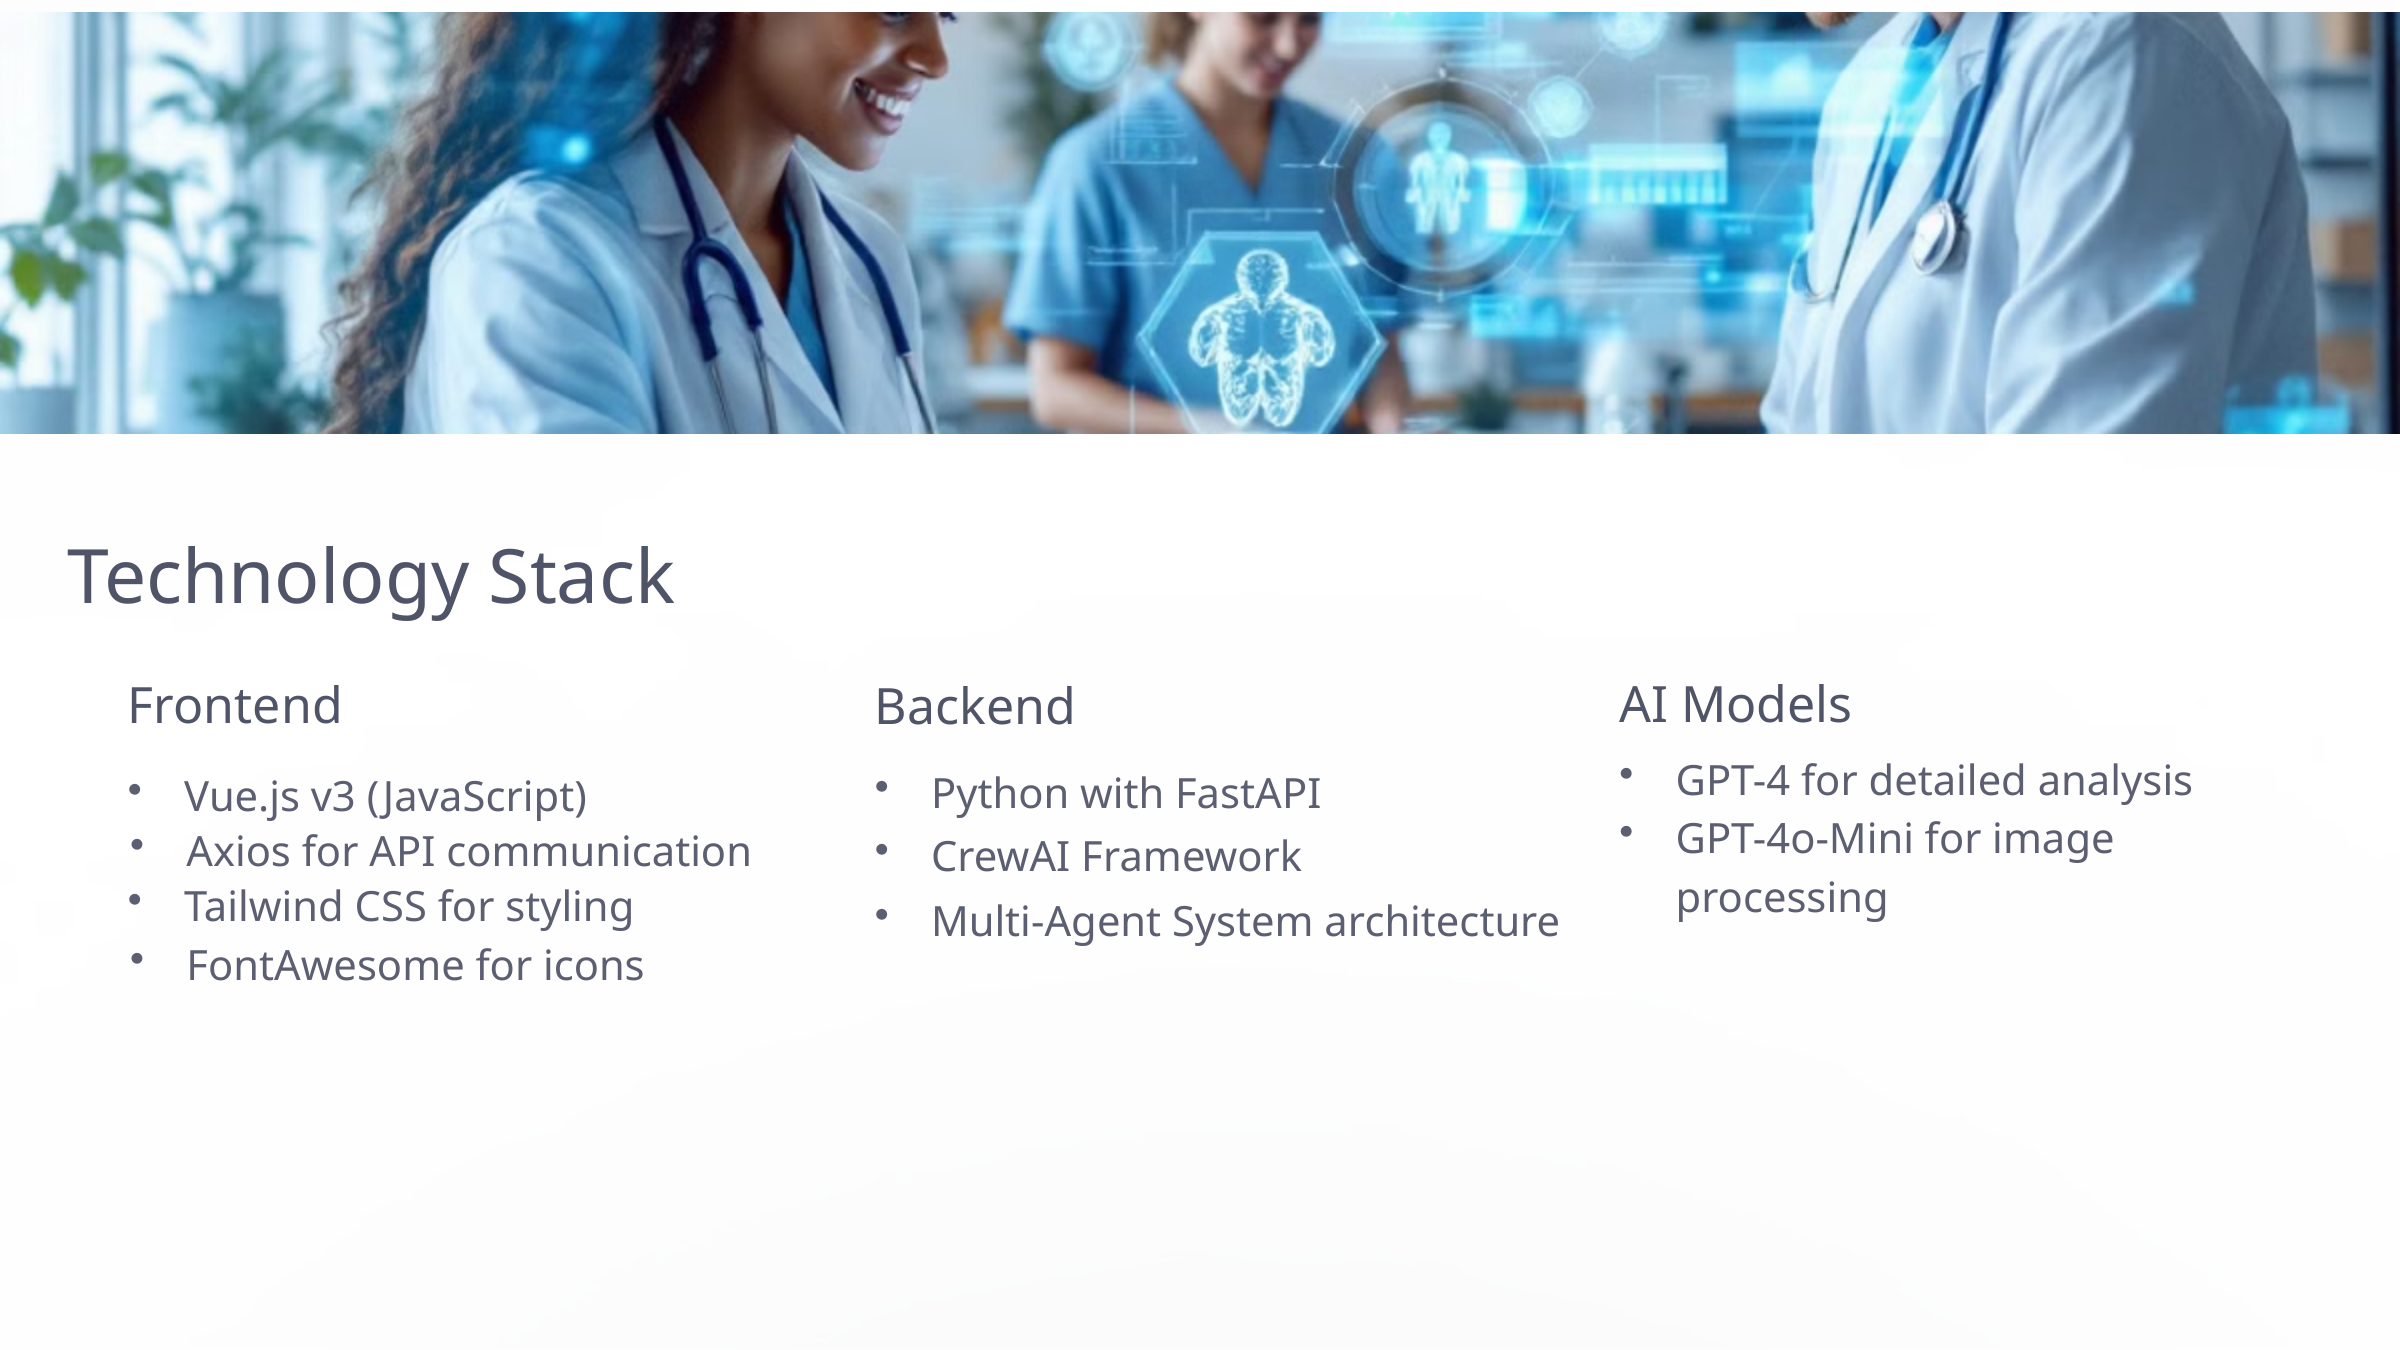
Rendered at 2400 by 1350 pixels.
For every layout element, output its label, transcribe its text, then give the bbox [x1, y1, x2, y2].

text_box Technology Stack [67, 502, 998, 619]
text_box Multi-Agent System architecture [874, 884, 1528, 945]
text_box Tailwind CSS for styling [127, 870, 781, 930]
text_box AI Models [1619, 674, 2085, 733]
text_box Frontend [127, 676, 593, 735]
picture [573, 12, 592, 20]
text_box Backend [874, 677, 1340, 736]
text_box GPT-4o-Mini for image processing [1619, 802, 2320, 922]
text_box GPT-4 for detailed analysis [1619, 743, 2272, 802]
picture [0, 12, 2400, 434]
text_box FontAwesome for icons [130, 929, 783, 989]
text_box Python with FastAPI [874, 757, 1528, 817]
text_box Axios for API communication [130, 815, 783, 875]
text_box Vue.js v3 (JavaScript) [127, 760, 781, 820]
text_box CrewAI Framework [874, 820, 1528, 880]
